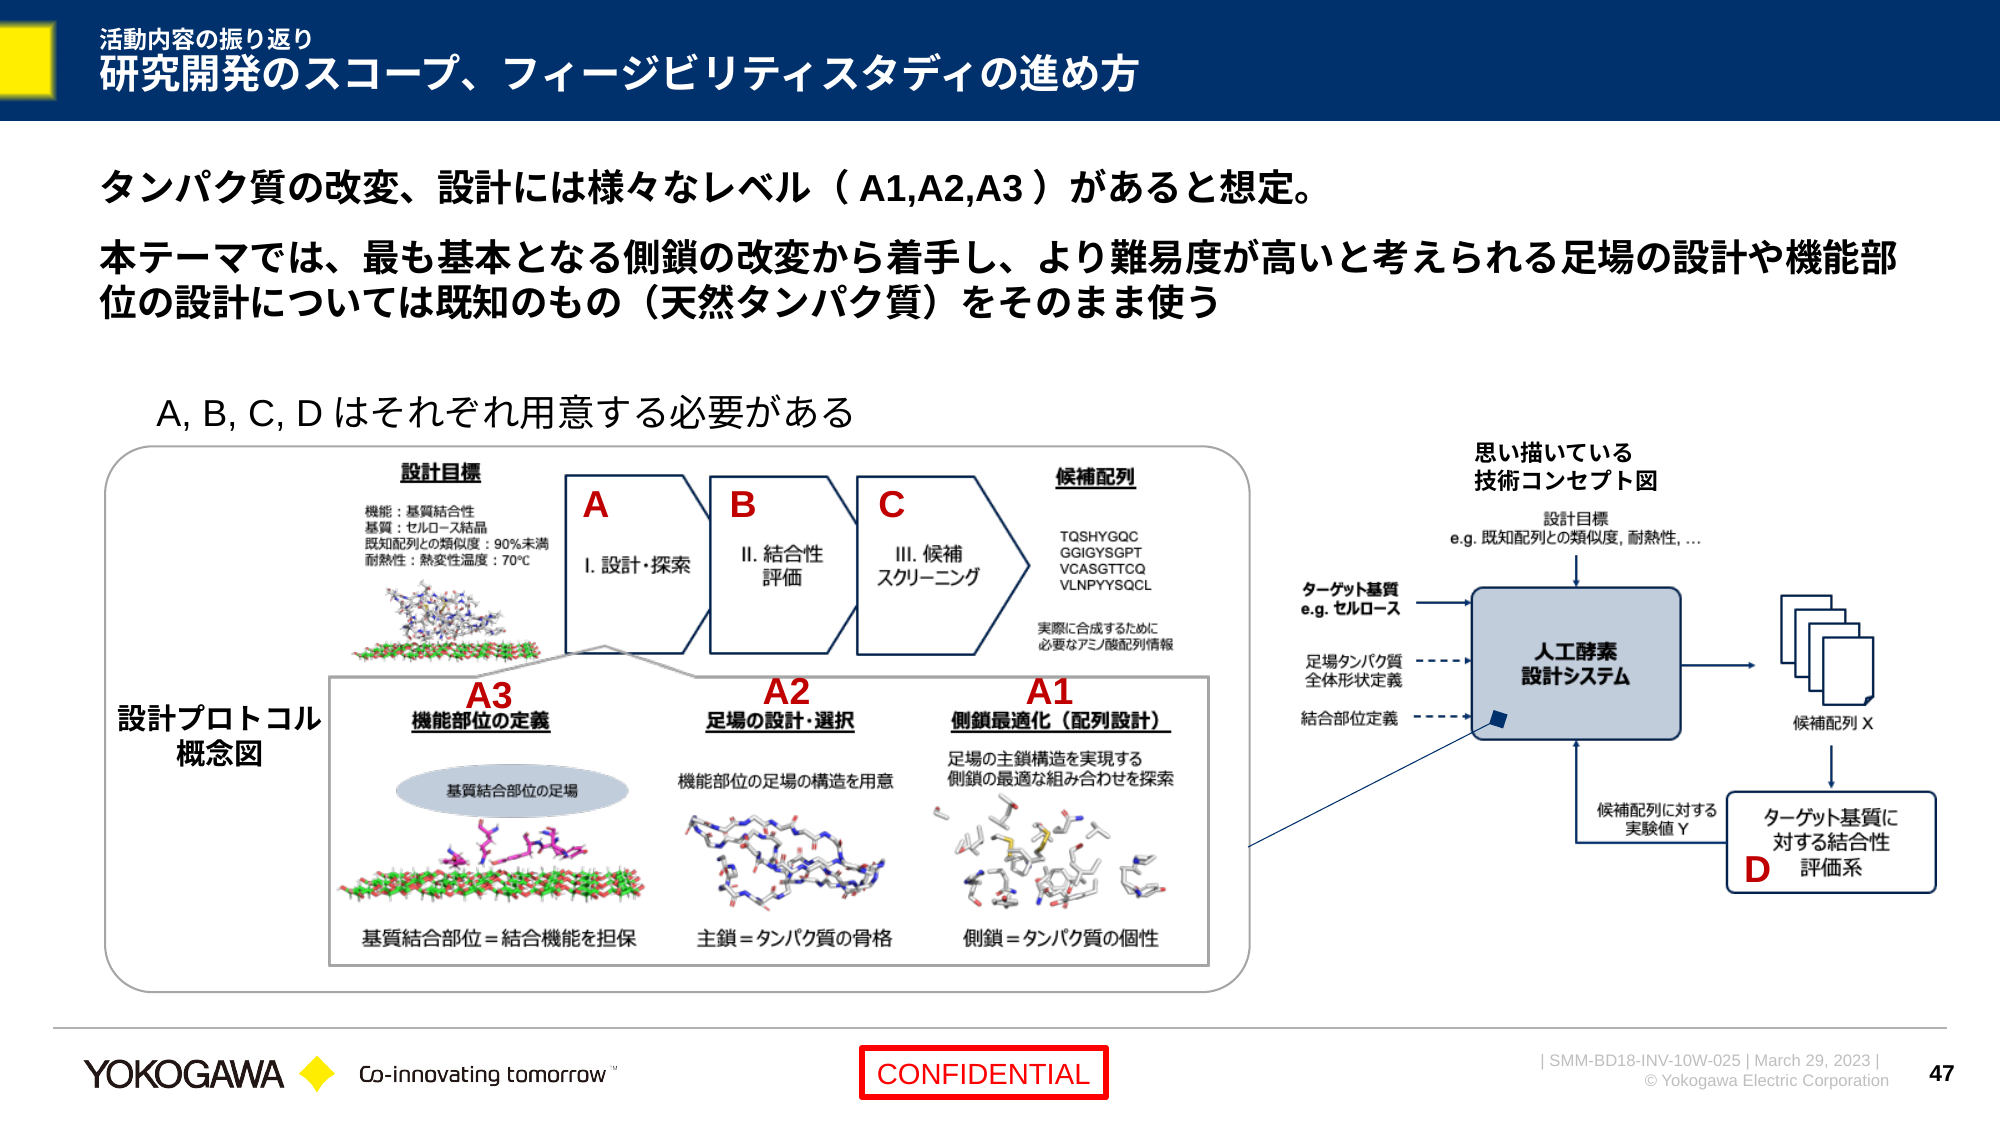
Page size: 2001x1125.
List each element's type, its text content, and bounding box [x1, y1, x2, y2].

slide_number 47 [1904, 1042, 1970, 1103]
picture [328, 452, 1210, 967]
text_box [104, 445, 1251, 994]
picture [83, 1055, 617, 1093]
list タンパク質の改変、設計には様々なレベル（A1,A2,A3）があると想定。 本テーマでは、最も基本となる側鎖の改変から着手し、より難易度が高いと考えられる足場の設計や機能部位の設計については既知のもの（天然タンパク質）をそのまま使う [84, 156, 1946, 333]
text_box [1248, 719, 1499, 848]
picture [0, 6, 69, 115]
text_box 設計プロトコル 概念図 [103, 693, 328, 778]
text_box A, B, C, Dはそれぞれ用意する必要がある [141, 381, 873, 442]
title 活動内容の振り返り 研究開発のスコープ、フィージビリティスタディの進め方 [84, 20, 1955, 106]
text_box 思い描いている 技術コンセプト図 [1459, 431, 1674, 502]
picture [1291, 503, 1937, 894]
